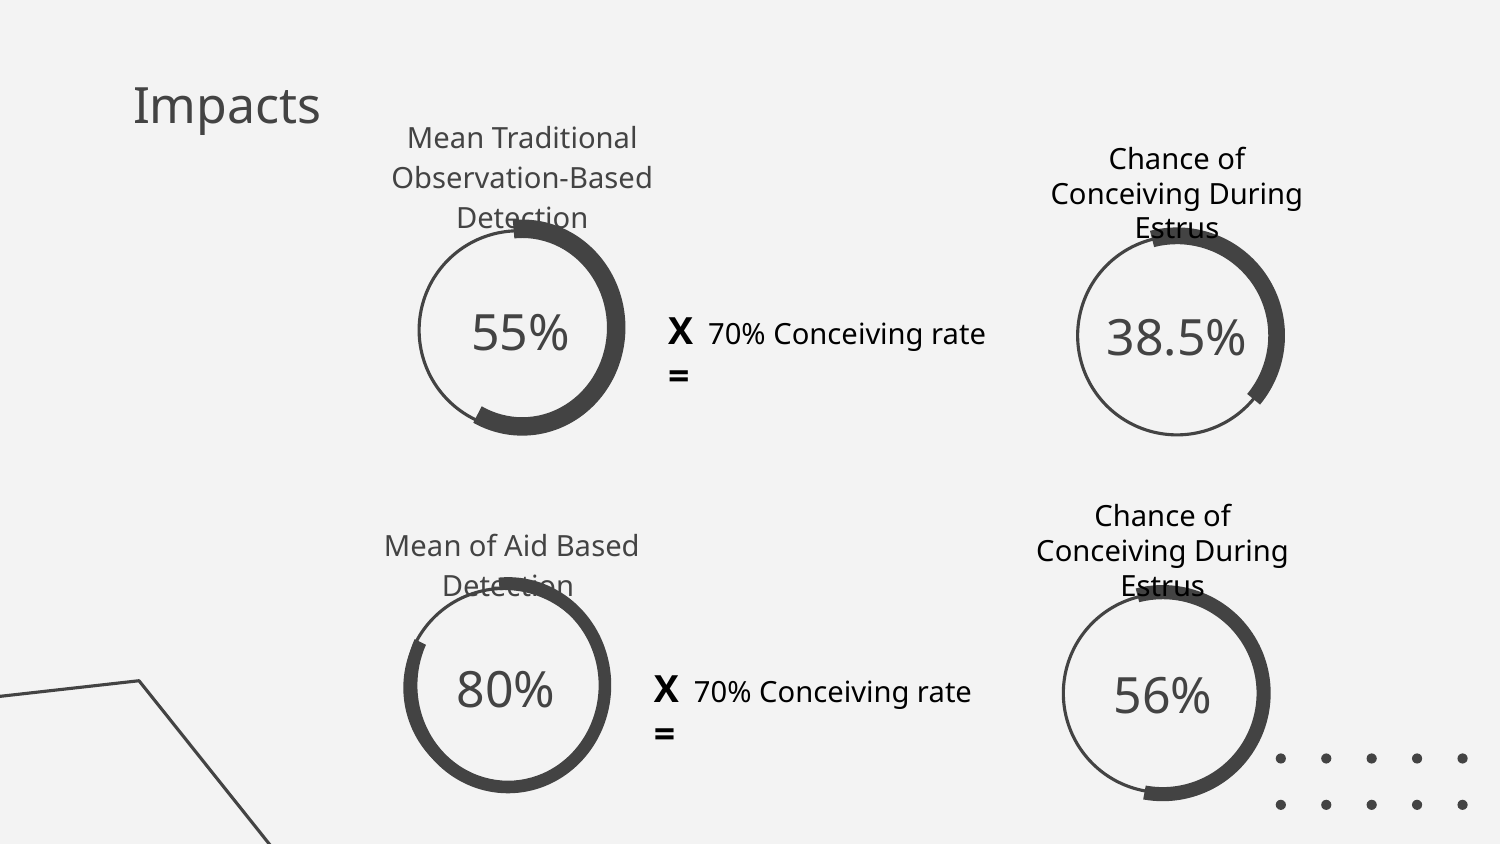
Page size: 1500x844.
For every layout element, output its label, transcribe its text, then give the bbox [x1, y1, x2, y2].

text_box [1247, 383, 1274, 405]
text_box [1075, 741, 1242, 791]
title 80% [373, 652, 638, 724]
text_box [1089, 383, 1254, 435]
subtitle Chance of Conceiving During Estrus [1011, 482, 1315, 635]
text_box [1236, 635, 1260, 646]
subtitle Chance of Conceiving During Estrus [1025, 124, 1329, 277]
subtitle Mean of Aid Based Detection [294, 507, 722, 659]
subtitle Mean Traditional Observation-Based Detection [309, 99, 736, 251]
text_box [411, 724, 605, 794]
text_box [566, 251, 621, 294]
text_box [425, 251, 600, 294]
text_box [425, 366, 598, 419]
text_box [1143, 741, 1260, 802]
text_box [1247, 277, 1274, 288]
title 55% [387, 294, 653, 366]
text_box X 70% Conceiving rate = [638, 649, 1041, 770]
title 56% [1025, 646, 1301, 741]
title Impacts [118, 58, 646, 154]
text_box [1089, 277, 1254, 288]
text_box X 70% Conceiving rate = [653, 292, 1056, 413]
text_box [1075, 635, 1243, 646]
title 38.5% [1039, 288, 1315, 383]
text_box [473, 366, 619, 436]
text_box [426, 724, 590, 780]
